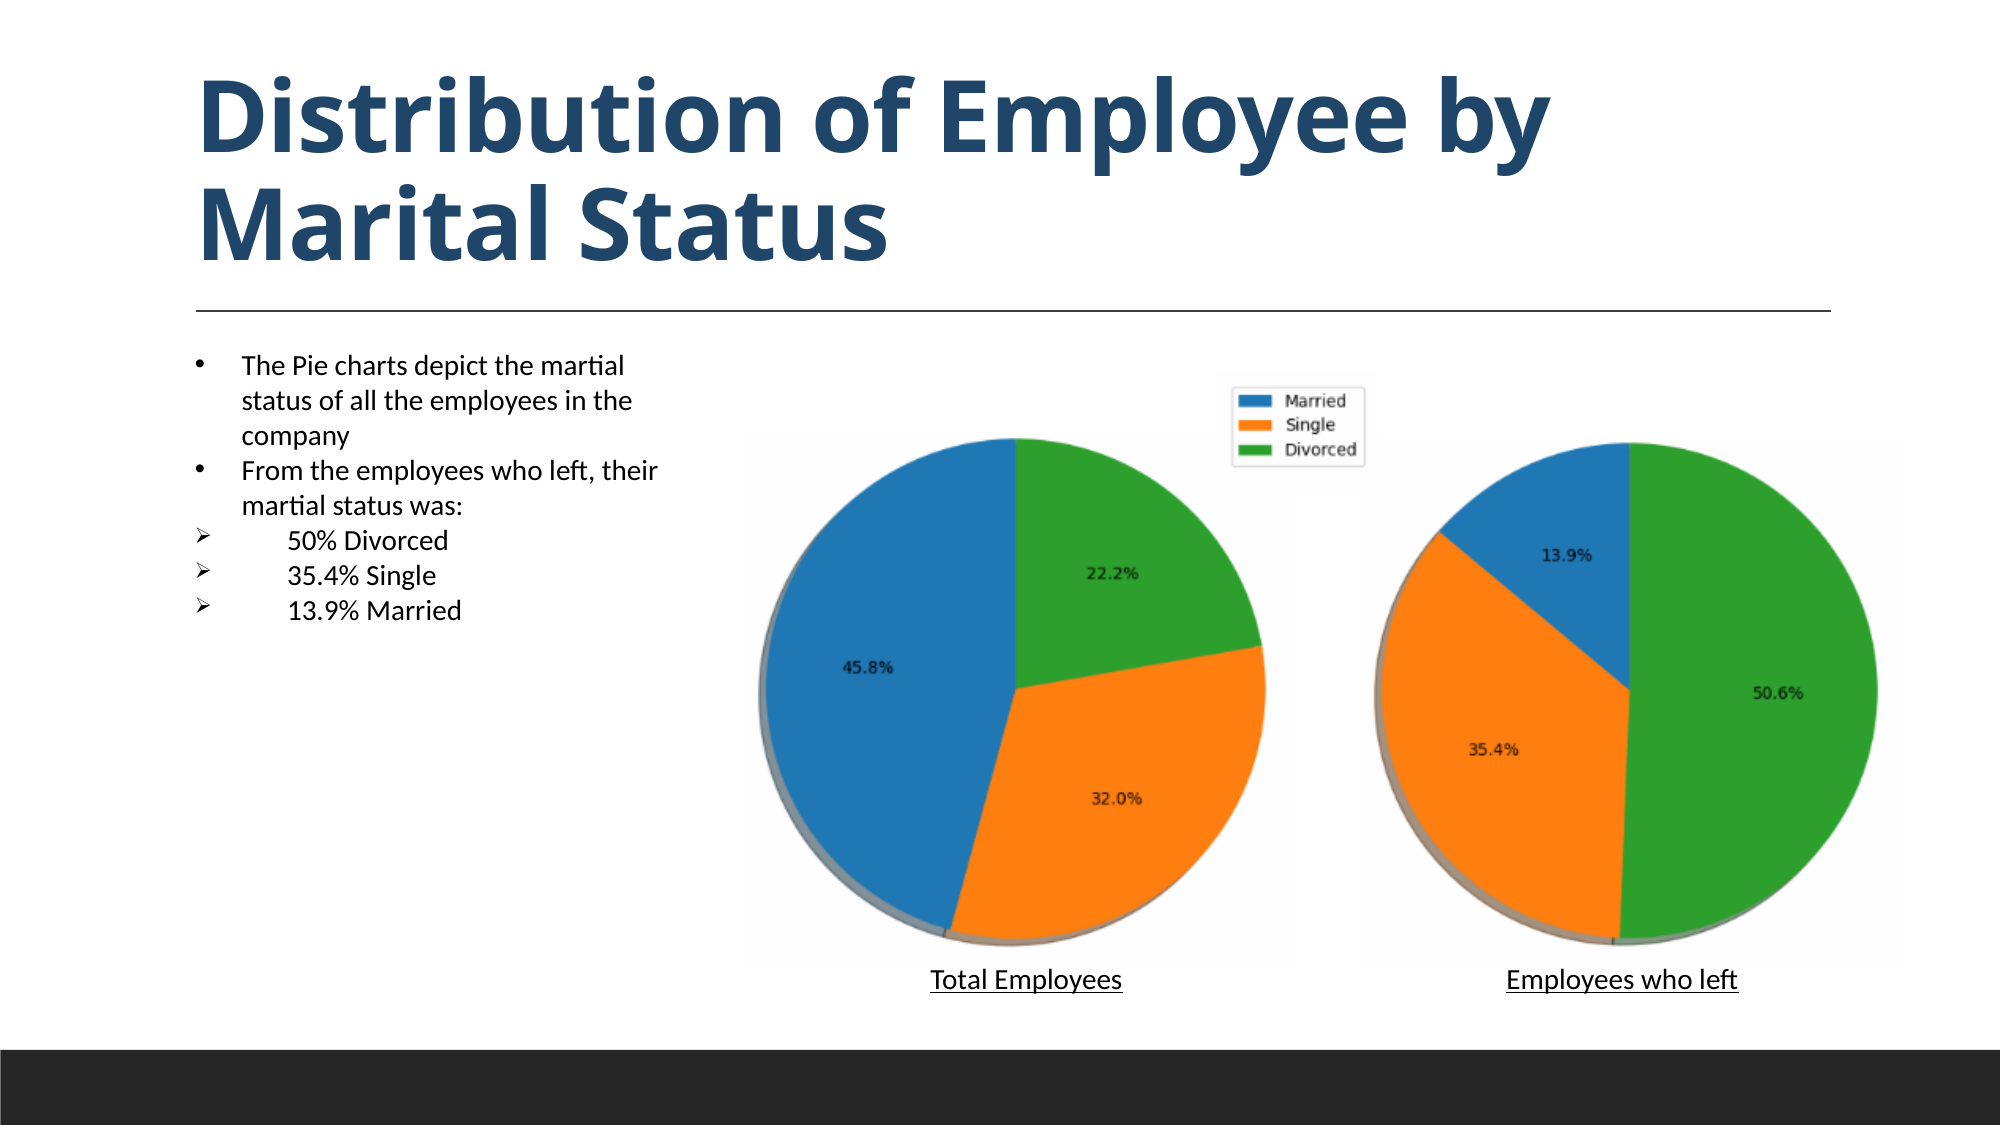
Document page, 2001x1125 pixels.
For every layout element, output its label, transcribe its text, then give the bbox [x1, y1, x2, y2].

picture [740, 369, 1381, 968]
title Distribution of Employee by Marital Status [180, 51, 1919, 290]
text_box The Pie charts depict the martial status of all the employees in the company From the employees who left, their martial status was: 50% Divorced 35.4% Single 13.9% Married [179, 339, 717, 634]
text_box Employees who left [1491, 952, 2000, 1003]
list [1359, 435, 1905, 968]
text_box Total Employees [915, 977, 1138, 1003]
